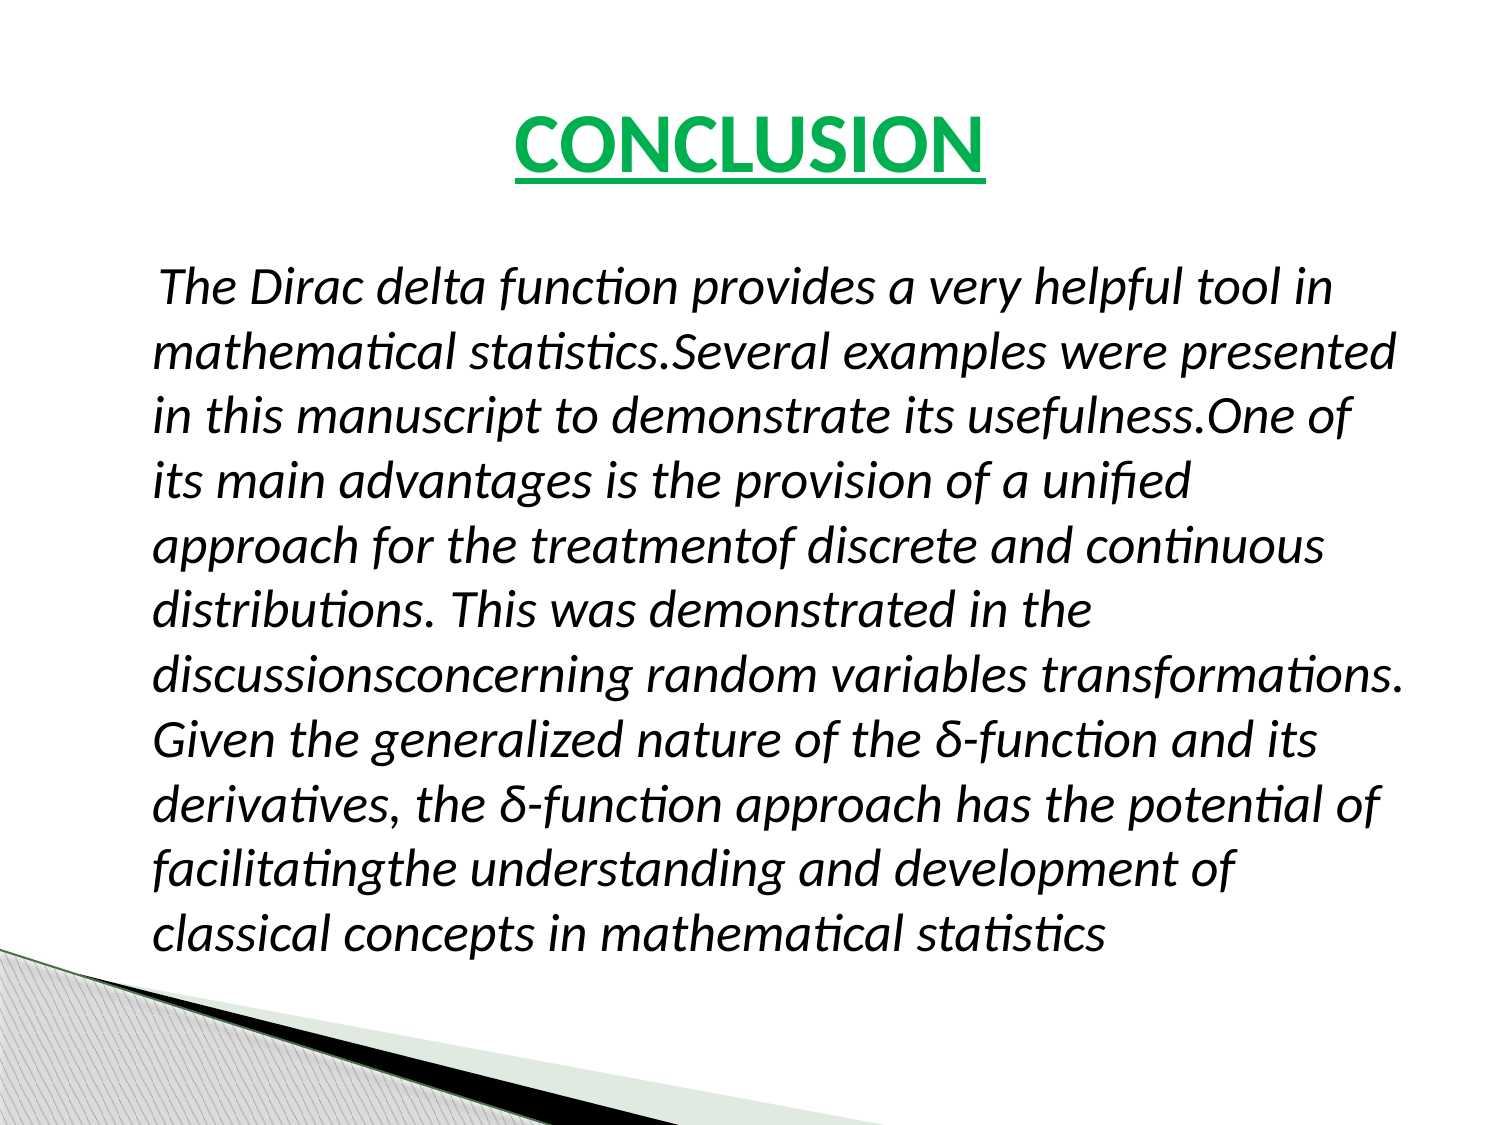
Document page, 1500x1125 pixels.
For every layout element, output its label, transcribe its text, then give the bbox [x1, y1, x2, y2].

list The Dirac delta function provides a very helpful tool in mathematical statistics.Several examples were presented in this manuscript to demonstrate its usefulness.One of its main advantages is the provision of a uniﬁed approach for the treatmentof discrete and continuous distributions. This was demonstrated in the discussionsconcerning random variables transformations. Given the generalized nature of the δ-function and its derivatives, the δ-function approach has the potential of facilitatingthe understanding and development of classical concepts in mathematical statistics [75, 243, 1425, 986]
title CONCLUSION [75, 45, 1425, 233]
